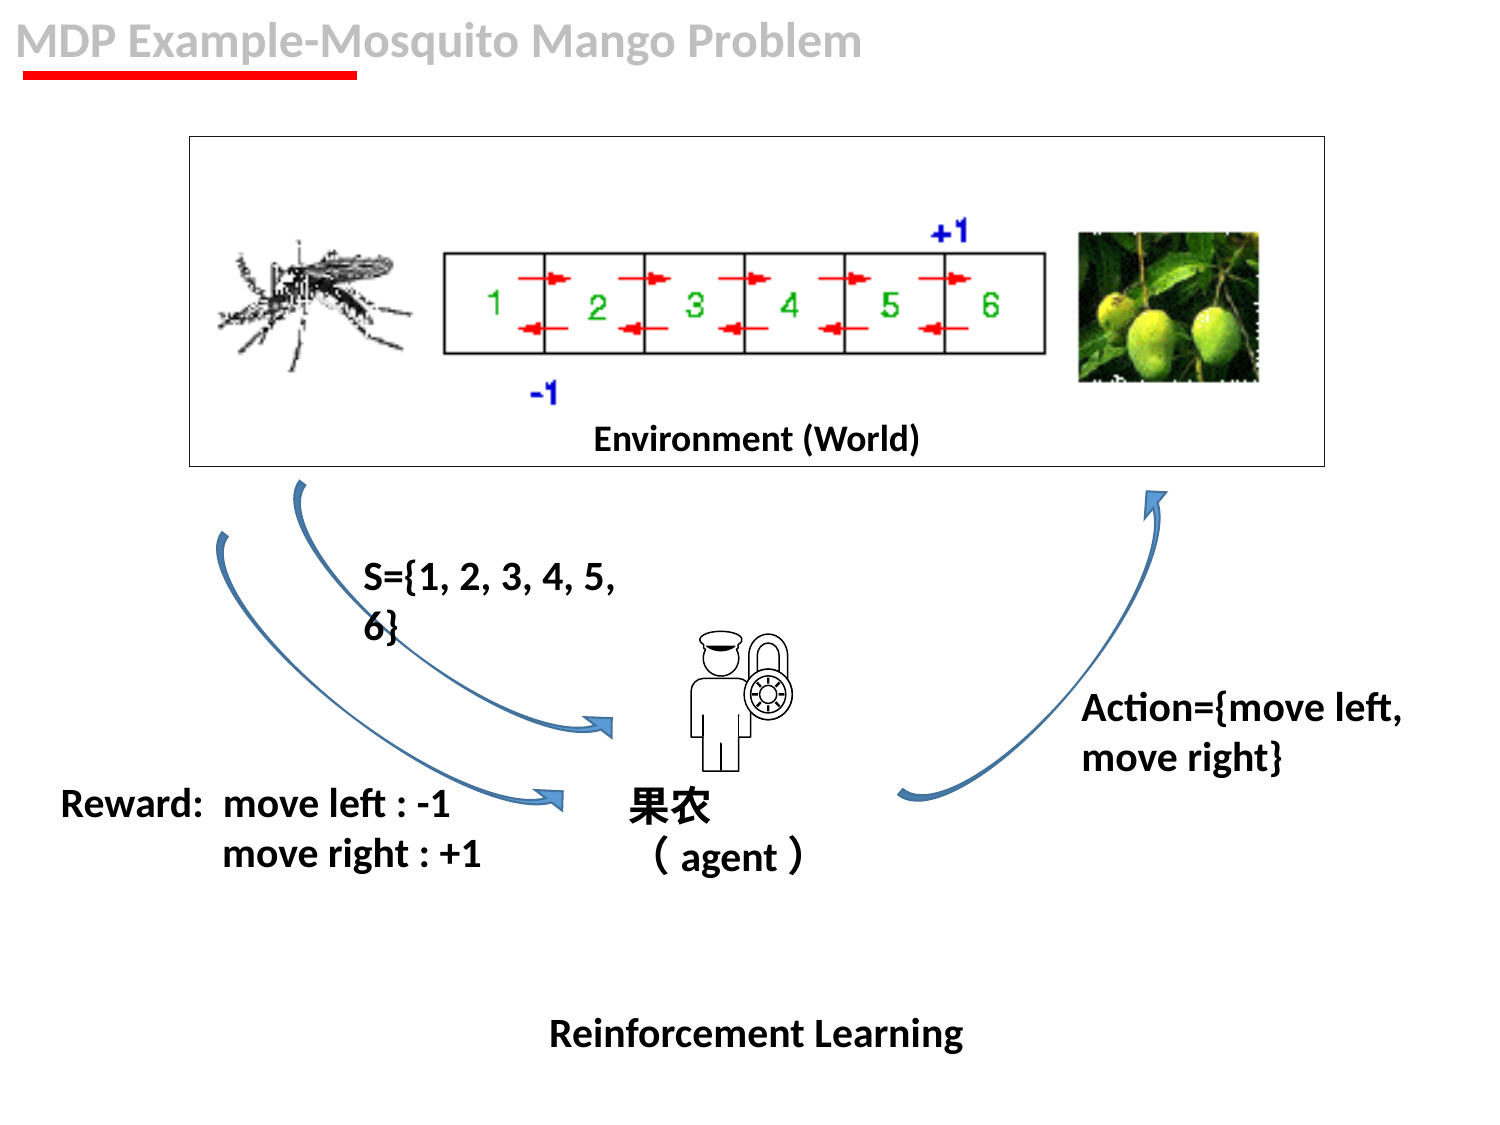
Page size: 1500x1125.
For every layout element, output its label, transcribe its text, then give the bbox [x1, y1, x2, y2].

text_box Reward: move left : -1 move right : +1 [45, 768, 846, 884]
text_box Reinforcement Learning [534, 998, 981, 1064]
text_box [216, 530, 564, 813]
text_box Action={move left, move right} [1066, 672, 1441, 788]
text_box [293, 479, 348, 596]
text_box [896, 694, 1066, 802]
text_box [417, 657, 613, 740]
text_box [614, 628, 868, 838]
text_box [189, 136, 1325, 471]
text_box [1084, 490, 1169, 672]
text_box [0, 0, 899, 76]
text_box S={1, 2, 3, 4, 5, 6} [348, 541, 668, 657]
